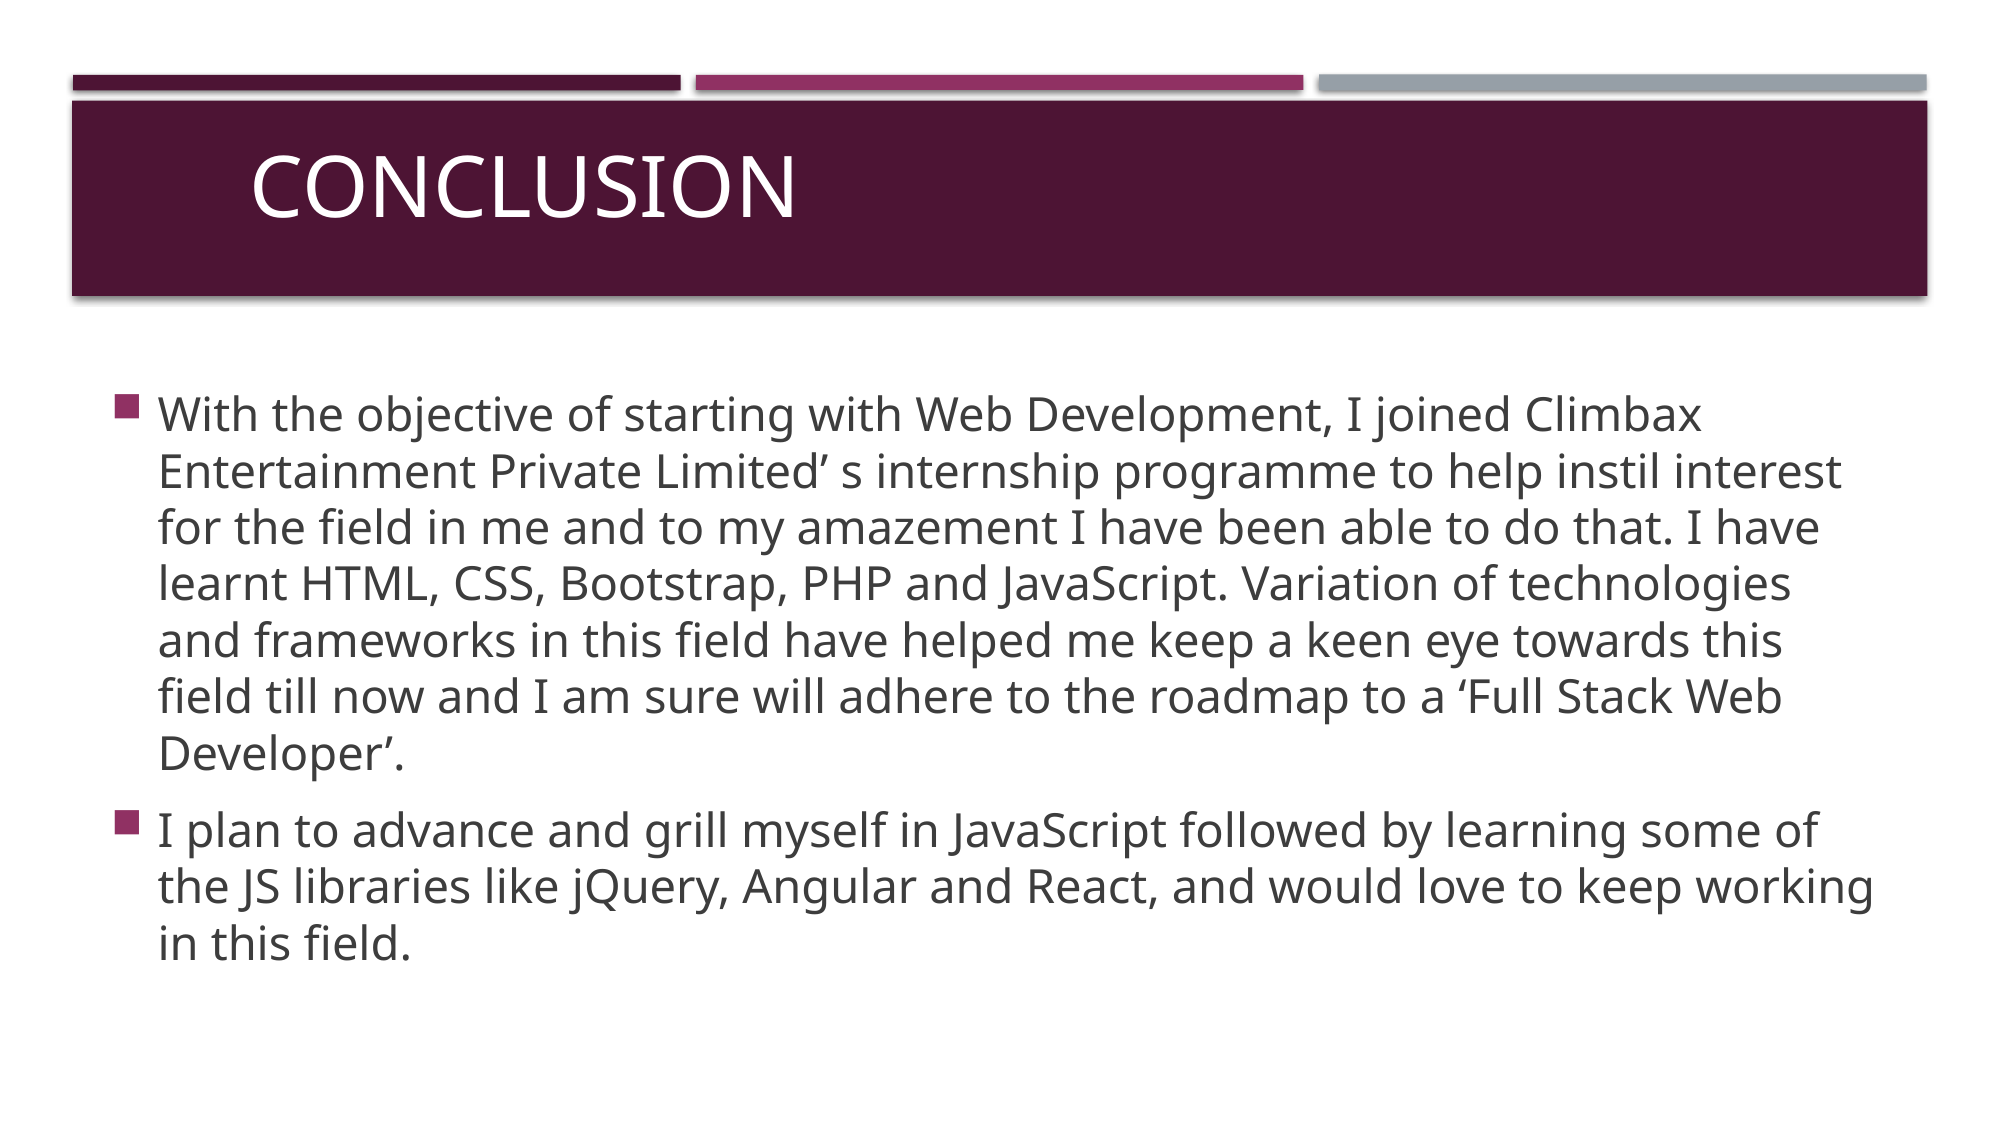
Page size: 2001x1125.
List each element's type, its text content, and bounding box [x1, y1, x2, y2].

list With the objective of starting with Web Development, I joined Climbax Entertainment Private Limited’ s internship programme to help instil interest for the field in me and to my amazement I have been able to do that. I have learnt HTML, CSS, Bootstrap, PHP and JavaScript. Variation of technologies and frameworks in this field have helped me keep a keen eye towards this field till now and I am sure will adhere to the roadmap to a ‘Full Stack Web Developer’. I plan to advance and grill myself in JavaScript followed by learning some of the JS libraries like jQuery, Angular and React, and would love to keep working in this field. [95, 377, 1905, 981]
title Conclusion [95, 123, 1905, 243]
